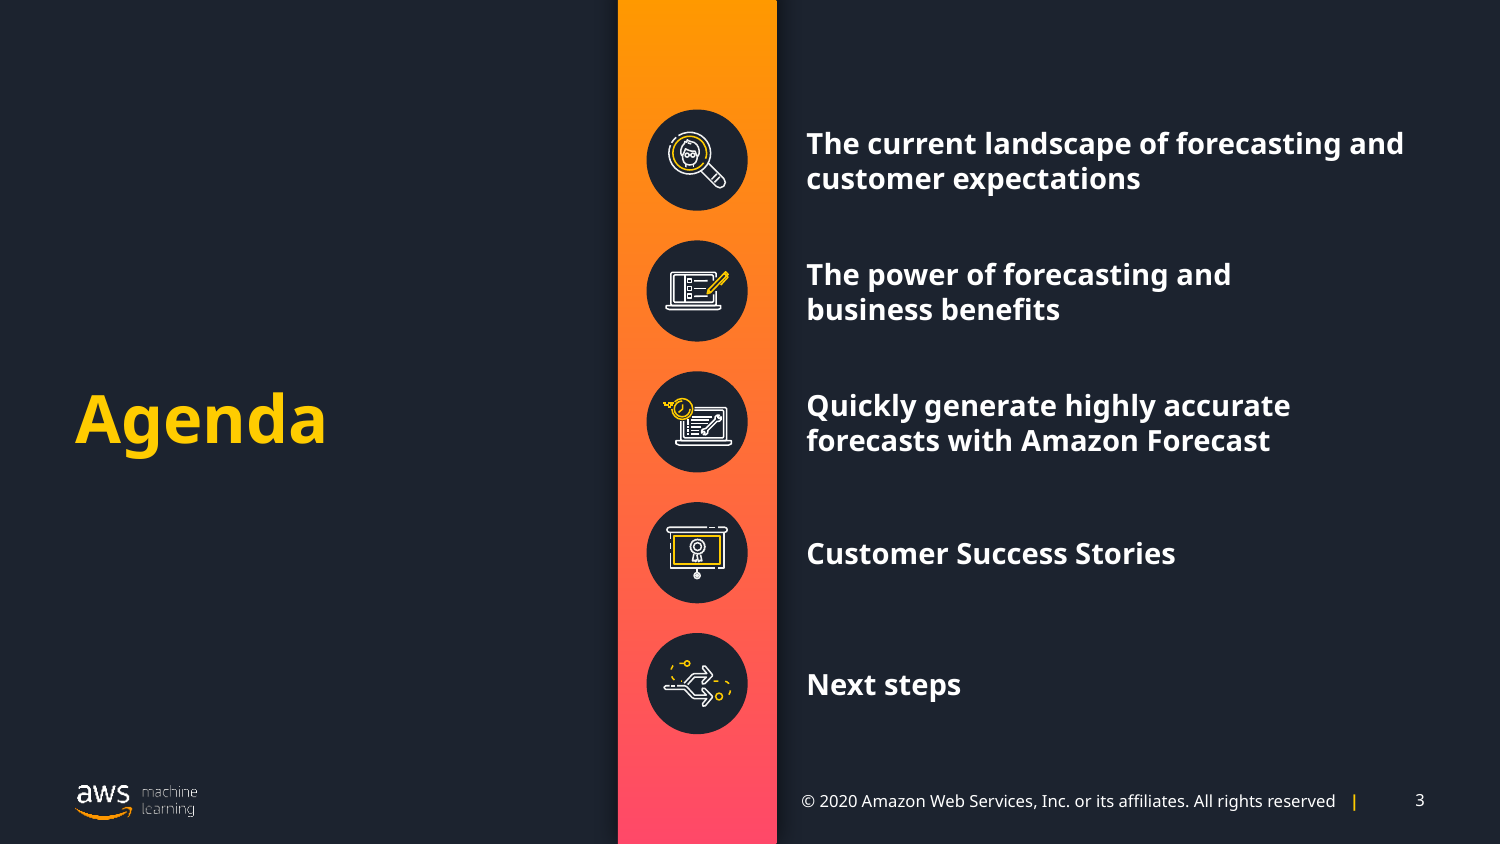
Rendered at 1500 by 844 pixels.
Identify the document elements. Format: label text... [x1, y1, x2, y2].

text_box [646, 371, 748, 473]
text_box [646, 632, 748, 735]
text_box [646, 109, 748, 211]
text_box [776, 109, 1426, 735]
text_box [646, 240, 748, 342]
text_box Agenda [75, 365, 553, 479]
picture [75, 785, 197, 820]
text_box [646, 501, 748, 603]
text_box [617, 0, 777, 844]
